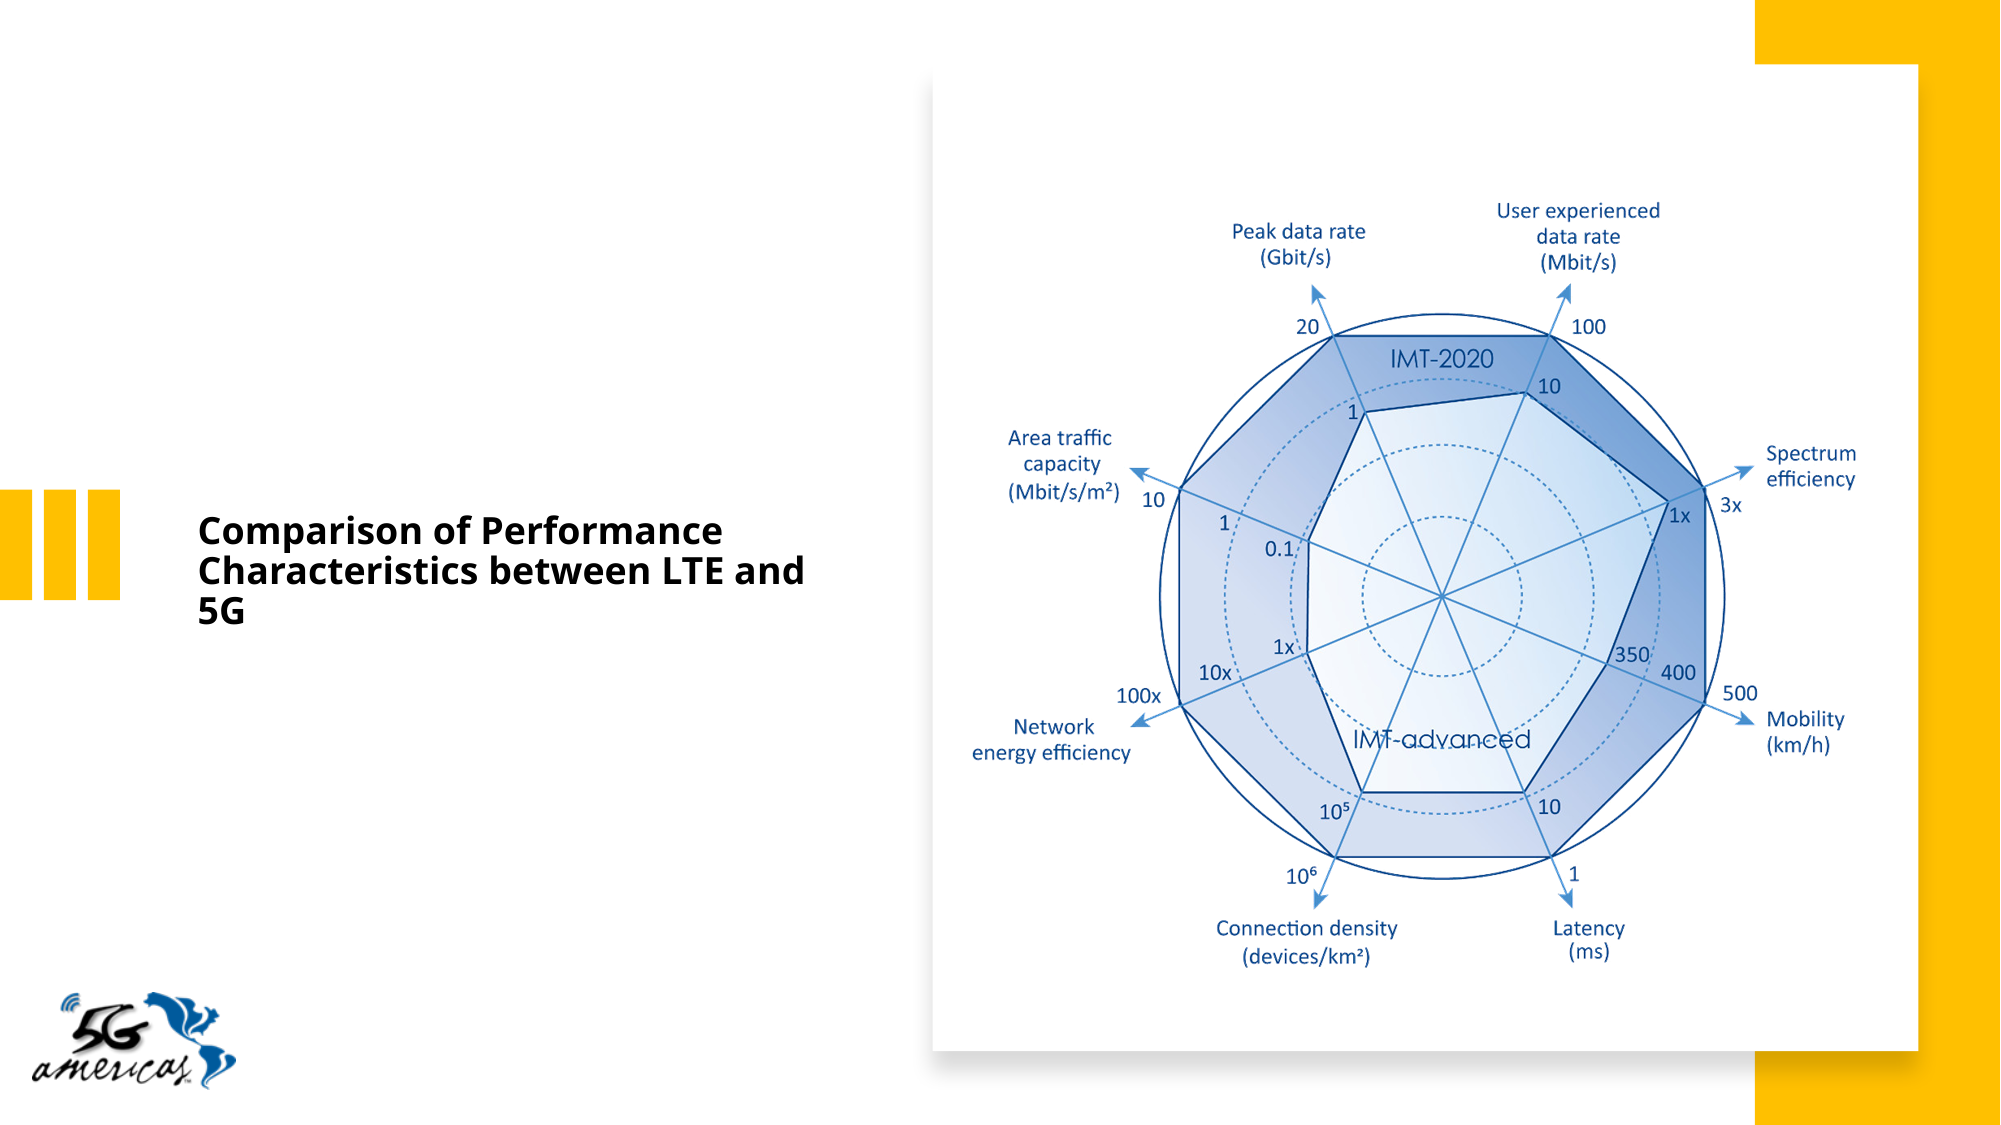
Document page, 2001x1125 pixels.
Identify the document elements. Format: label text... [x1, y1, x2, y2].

text_box [0, 0, 1754, 1125]
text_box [0, 489, 120, 601]
picture [32, 992, 236, 1090]
picture [942, 186, 1917, 983]
title Comparison of Performance Characteristics between LTE and 5G [182, 504, 845, 896]
text_box [932, 63, 1919, 1052]
text_box [1754, 0, 2000, 1125]
